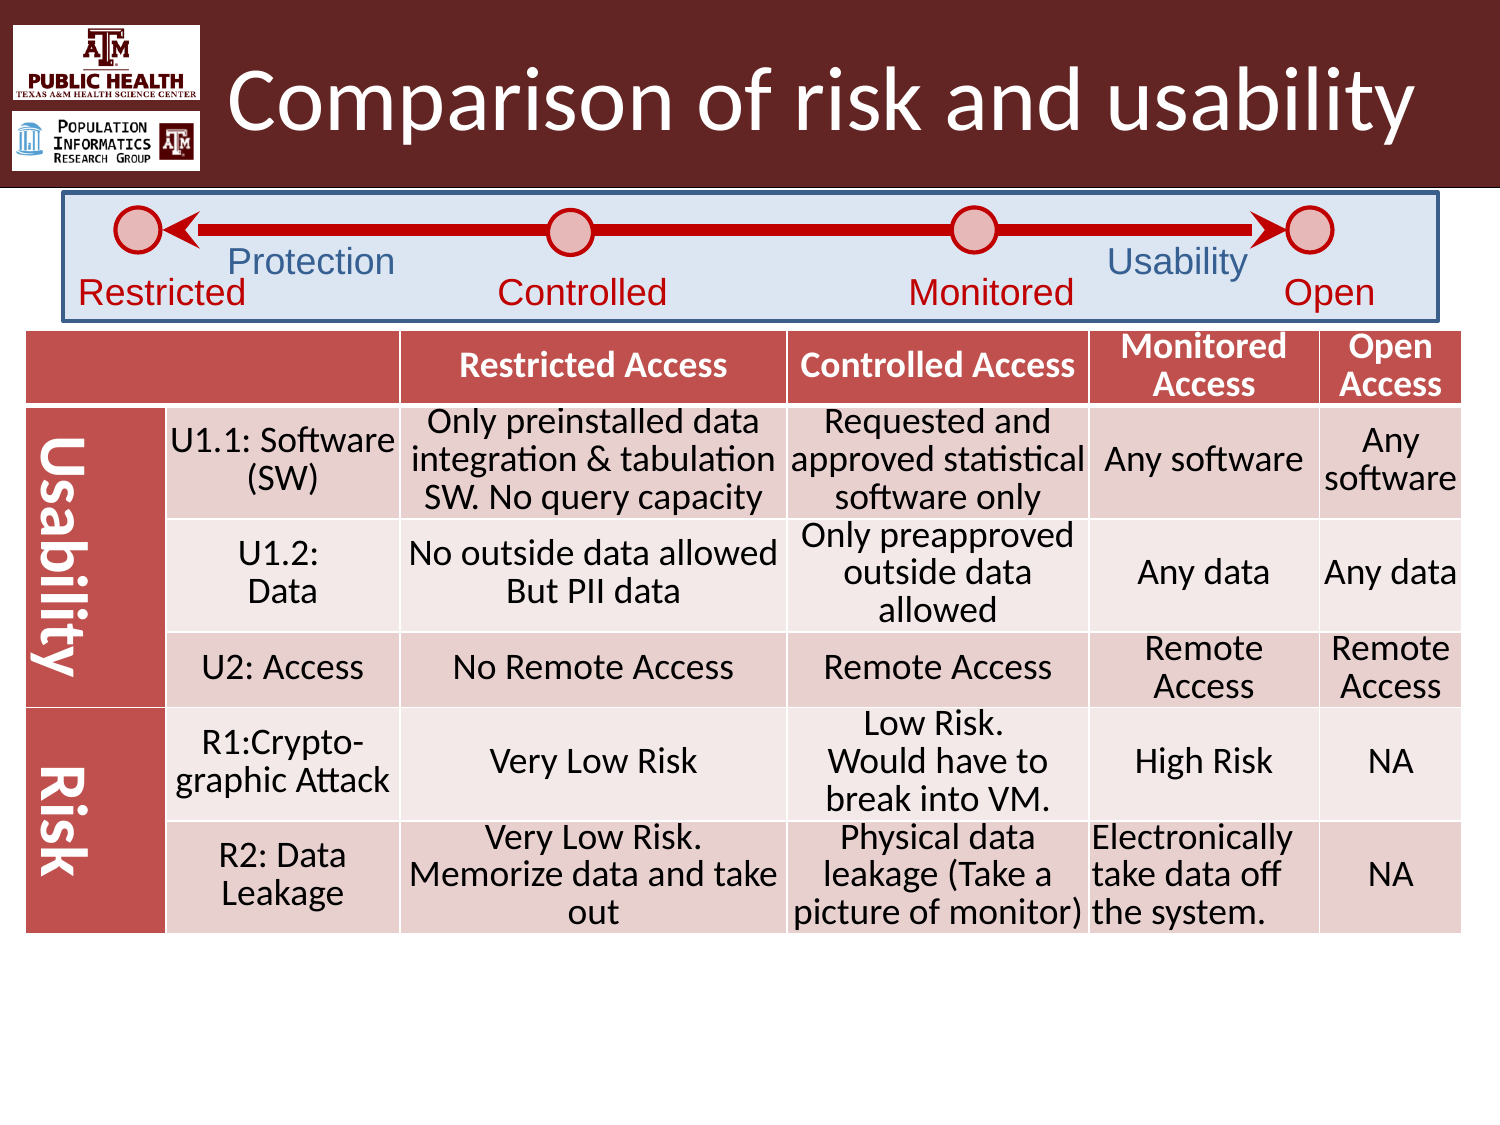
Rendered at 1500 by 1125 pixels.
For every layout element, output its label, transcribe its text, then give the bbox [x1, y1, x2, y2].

table_cell NA [1320, 708, 1461, 820]
table_cell R1:Crypto-graphic Attack [167, 708, 399, 820]
table_header Open Access [1320, 331, 1461, 403]
table_cell No Remote Access [401, 633, 786, 707]
table_cell Any software [1320, 408, 1461, 518]
table_cell Risk [26, 708, 165, 933]
picture [12, 111, 200, 171]
picture [12, 25, 200, 100]
table_cell Physical data leakage (Take a picture of monitor) [788, 822, 1088, 933]
table_cell High Risk [1090, 708, 1319, 820]
table_cell U1.1: Software (SW) [167, 408, 399, 518]
table_cell Electronically take data off the system. [1090, 822, 1319, 933]
table_cell Very Low Risk. Memorize data and take out [401, 822, 786, 933]
table_cell NA [1320, 822, 1461, 933]
table_cell Remote Access [788, 633, 1088, 707]
table_cell Remote Access [1320, 633, 1461, 707]
table_cell Requested and approved statistical software only [788, 408, 1088, 518]
table_cell Very Low Risk [401, 708, 786, 820]
table_header Controlled Access [788, 331, 1088, 403]
table_cell U1.2: Data [167, 520, 399, 631]
table_cell U2: Access [167, 633, 399, 707]
table_cell Only preapproved outside data allowed [788, 520, 1088, 631]
table_header Monitored Access [1090, 331, 1319, 403]
table_cell Any software [1090, 408, 1319, 518]
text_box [62, 192, 1439, 322]
table_cell Any data [1320, 520, 1461, 631]
table_cell Usability [26, 408, 165, 707]
table_cell Only preinstalled data integration & tabulation SW. No query capacity [401, 408, 786, 518]
table_header [26, 331, 399, 403]
table_cell No outside data allowed But PII data [401, 520, 786, 631]
table_header Restricted Access [401, 331, 786, 403]
table_cell Low Risk. Would have to break into VM. [788, 708, 1088, 820]
table_cell R2: Data Leakage [167, 822, 399, 933]
table_cell Remote Access [1090, 633, 1319, 707]
table_cell Any data [1090, 520, 1319, 631]
title Comparison of risk and usability [212, 0, 1500, 188]
